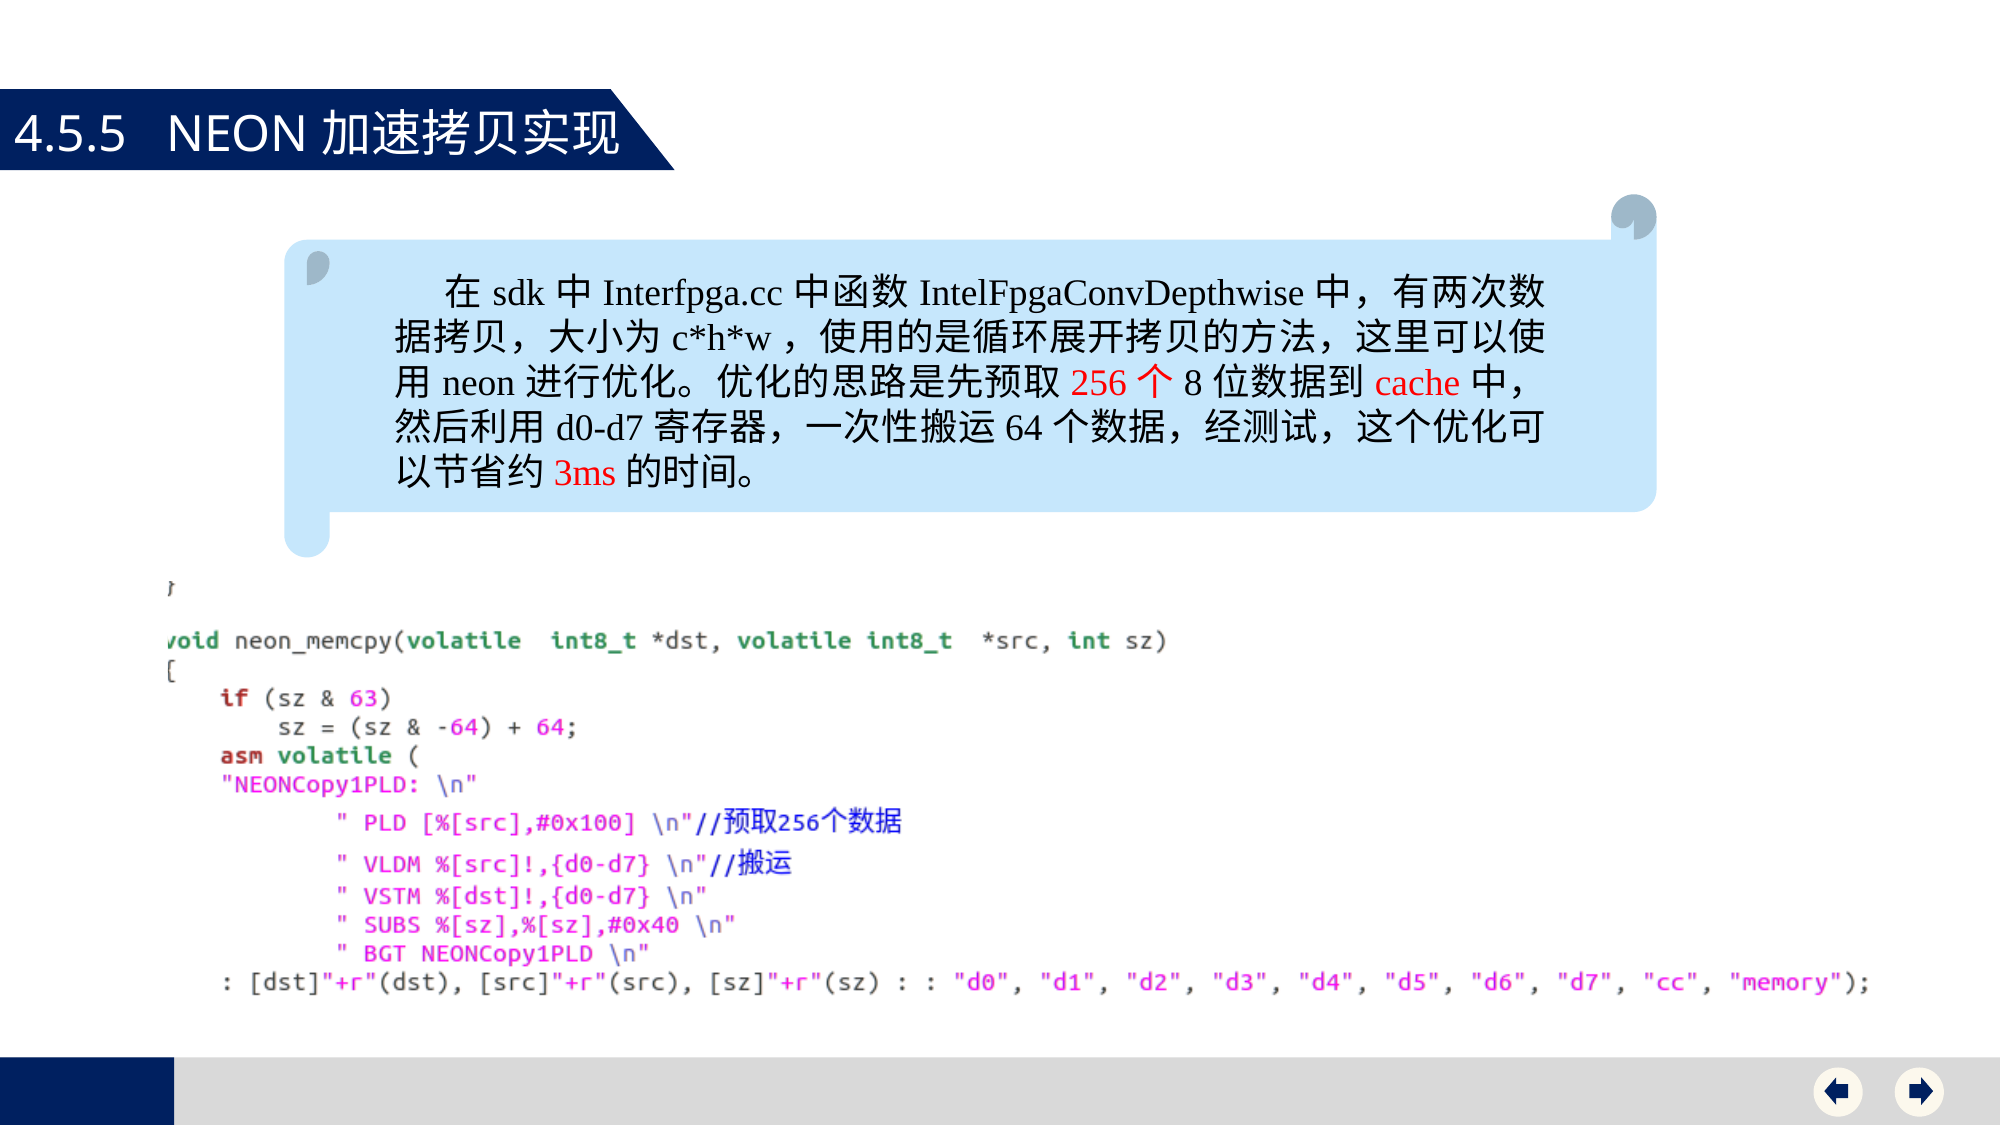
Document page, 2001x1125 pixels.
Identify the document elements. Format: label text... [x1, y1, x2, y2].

text_box 在sdk中Interfpga.cc中函数IntelFpgaConvDepthwise中，有两次数据拷贝，大小为c*h*w，使用的是循环展开拷贝的方法，这里可以使用neon进行优化。优化的思路是先预取256个8位数据到cache中，然后利用d0-d7寄存器，一次性搬运64个数据，经测试，这个优化可以节省约3ms的时间。 [380, 260, 1561, 545]
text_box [1894, 1067, 1944, 1117]
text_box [1813, 1067, 1863, 1117]
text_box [0, 89, 675, 171]
text_box [283, 193, 1658, 559]
picture [167, 581, 1895, 1001]
